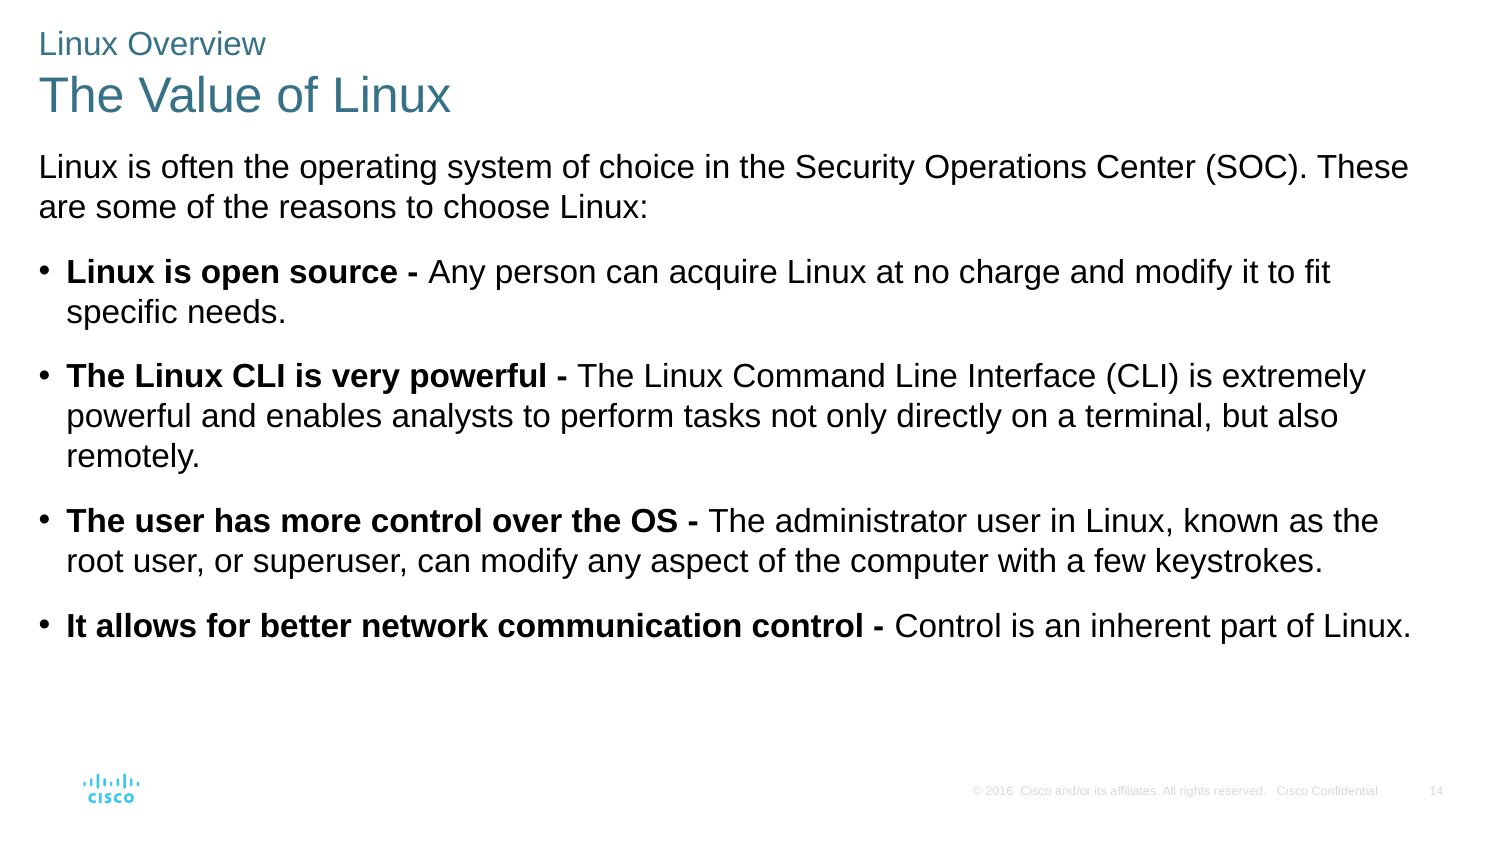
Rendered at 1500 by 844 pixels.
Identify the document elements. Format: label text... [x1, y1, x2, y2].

list Linux is often the operating system of choice in the Security Operations Center (SOC). These are some of the reasons to choose Linux: Linux is open source - Any person can acquire Linux at no charge and modify it to fit specific needs. The Linux CLI is very powerful - The Linux Command Line Interface (CLI) is extremely powerful and enables analysts to perform tasks not only directly on a terminal, but also remotely. The user has more control over the OS - The administrator user in Linux, known as the root user, or superuser, can modify any aspect of the computer with a few keystrokes. It allows for better network communication control - Control is an inherent part of Linux. [23, 137, 1476, 766]
text_box Linux Overview The Value of Linux [23, 10, 1500, 135]
